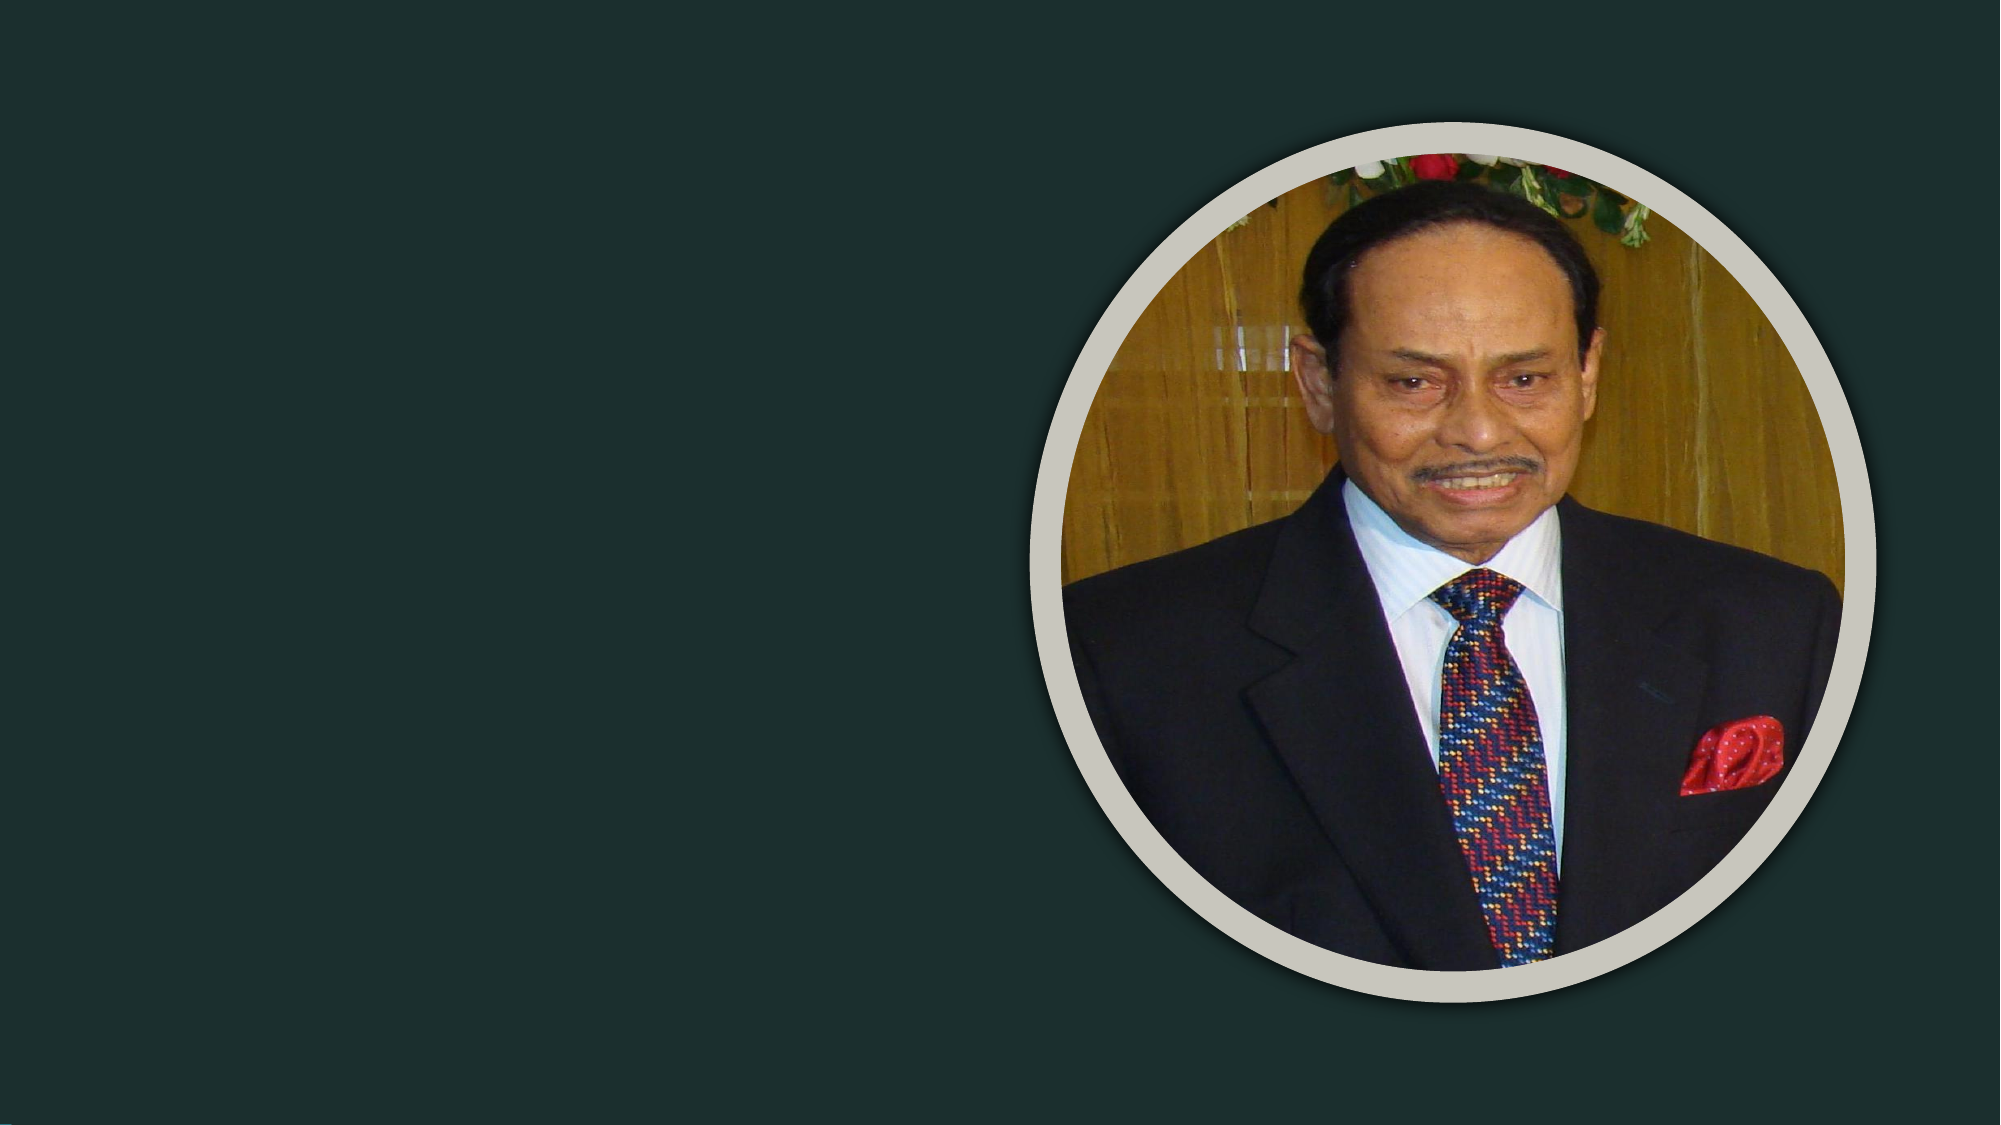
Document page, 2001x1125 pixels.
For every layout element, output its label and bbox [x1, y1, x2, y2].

list [1045, 137, 1862, 988]
